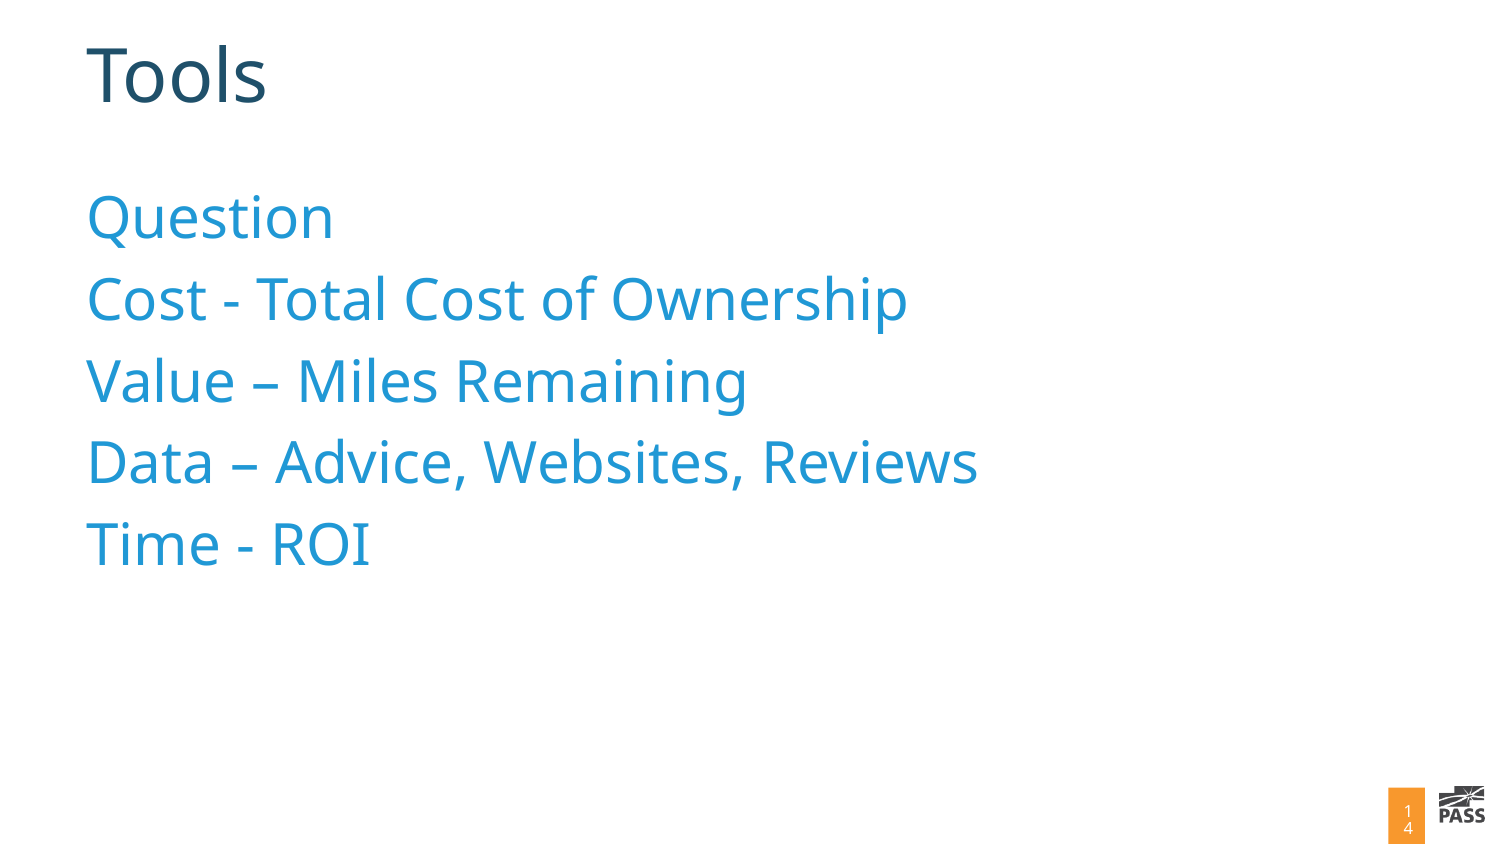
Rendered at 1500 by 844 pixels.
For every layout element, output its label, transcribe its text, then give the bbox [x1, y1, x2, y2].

picture [1439, 786, 1485, 823]
title Tools [71, 36, 1422, 122]
list Question Cost - Total Cost of Ownership Value – Miles Remaining Data – Advice, Websites, Reviews Time - ROI [71, 173, 1422, 742]
slide_number 14 [1388, 787, 1425, 844]
